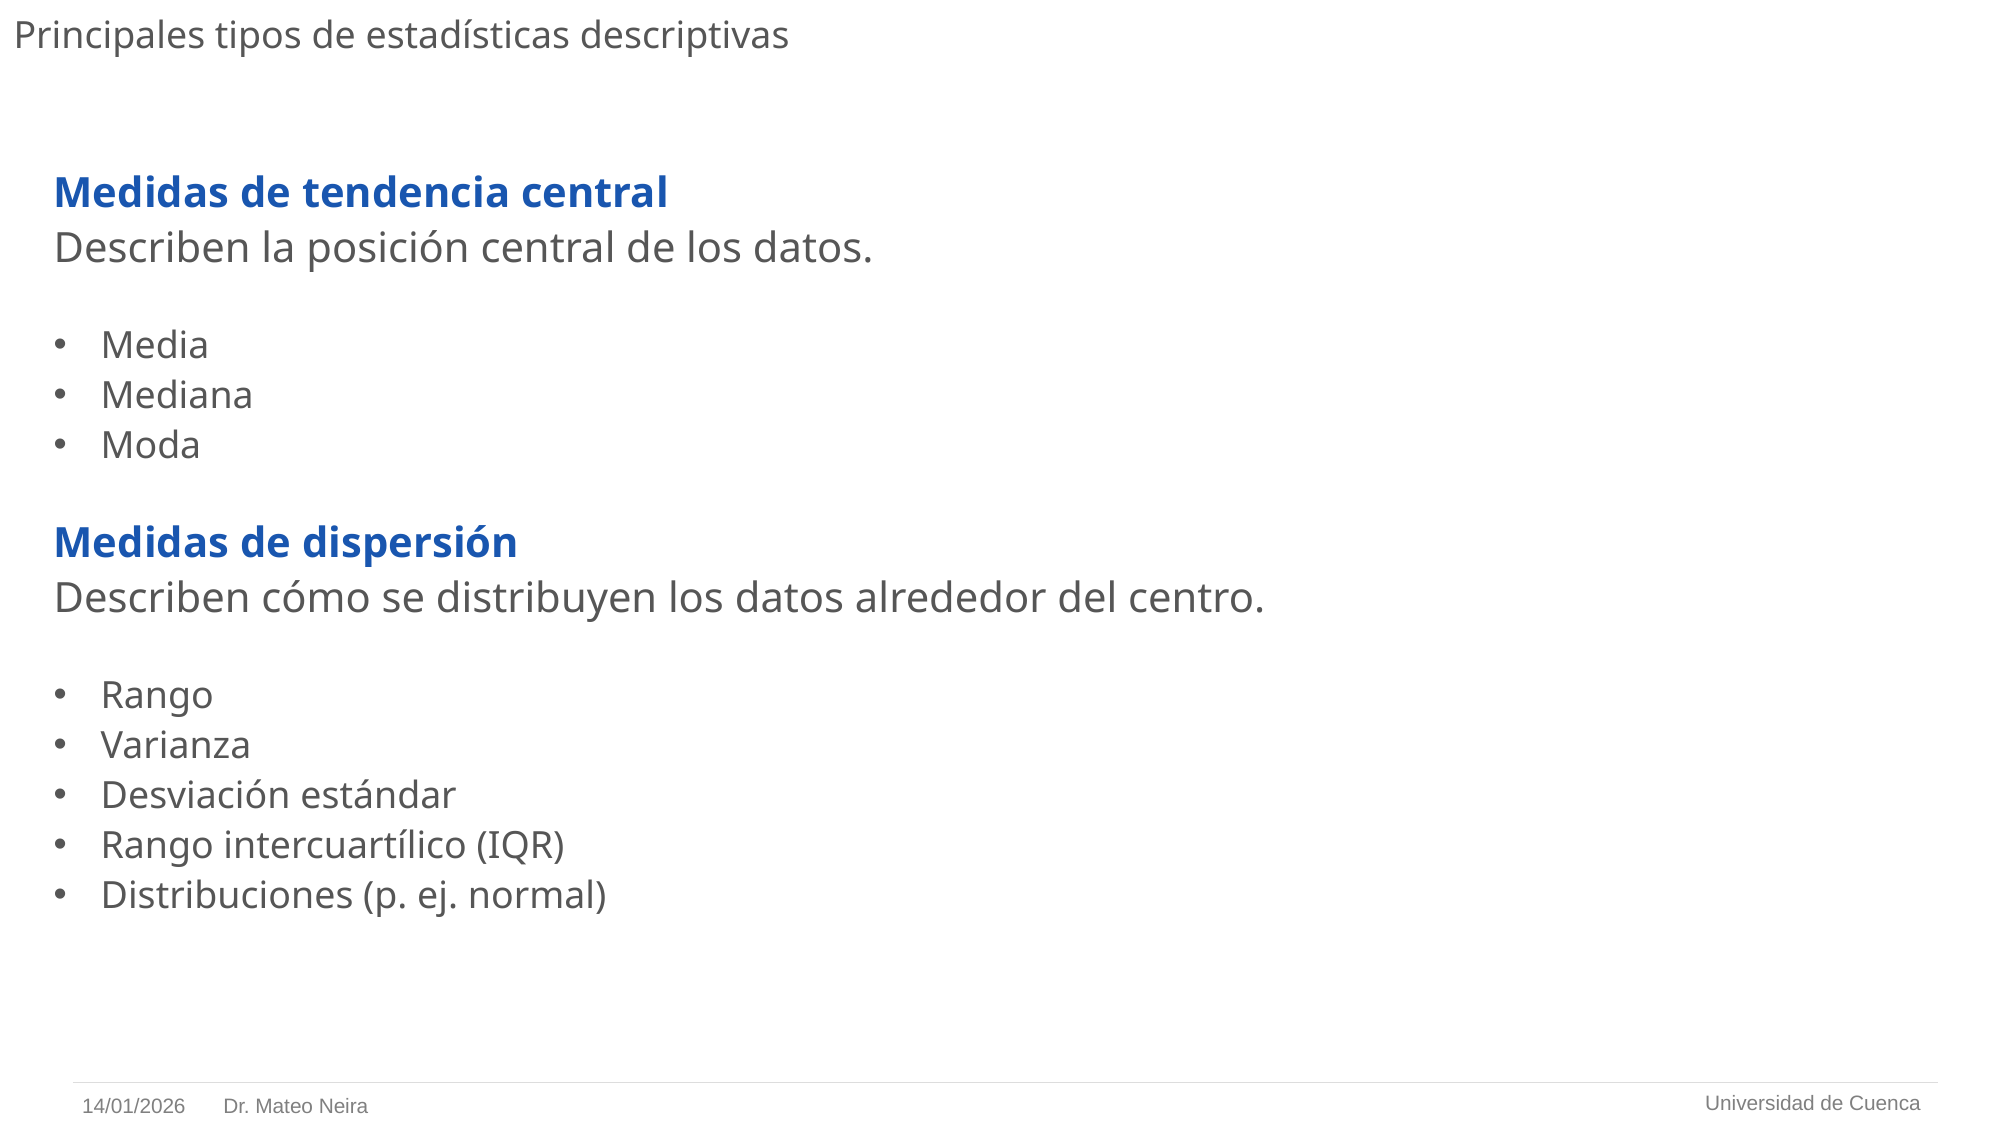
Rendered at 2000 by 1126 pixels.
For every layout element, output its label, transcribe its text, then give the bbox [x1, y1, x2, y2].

list Medidas de tendencia central Describen la posición central de los datos. Media Mediana Moda Medidas de dispersión Describen cómo se distribuyen los datos alrededor del centro. Rango Varianza Desviación estándar Rango intercuartílico (IQR) Distribuciones (p. ej. normal) [53, 157, 1599, 942]
title Principales tipos de estadísticas descriptivas [13, 0, 1989, 67]
